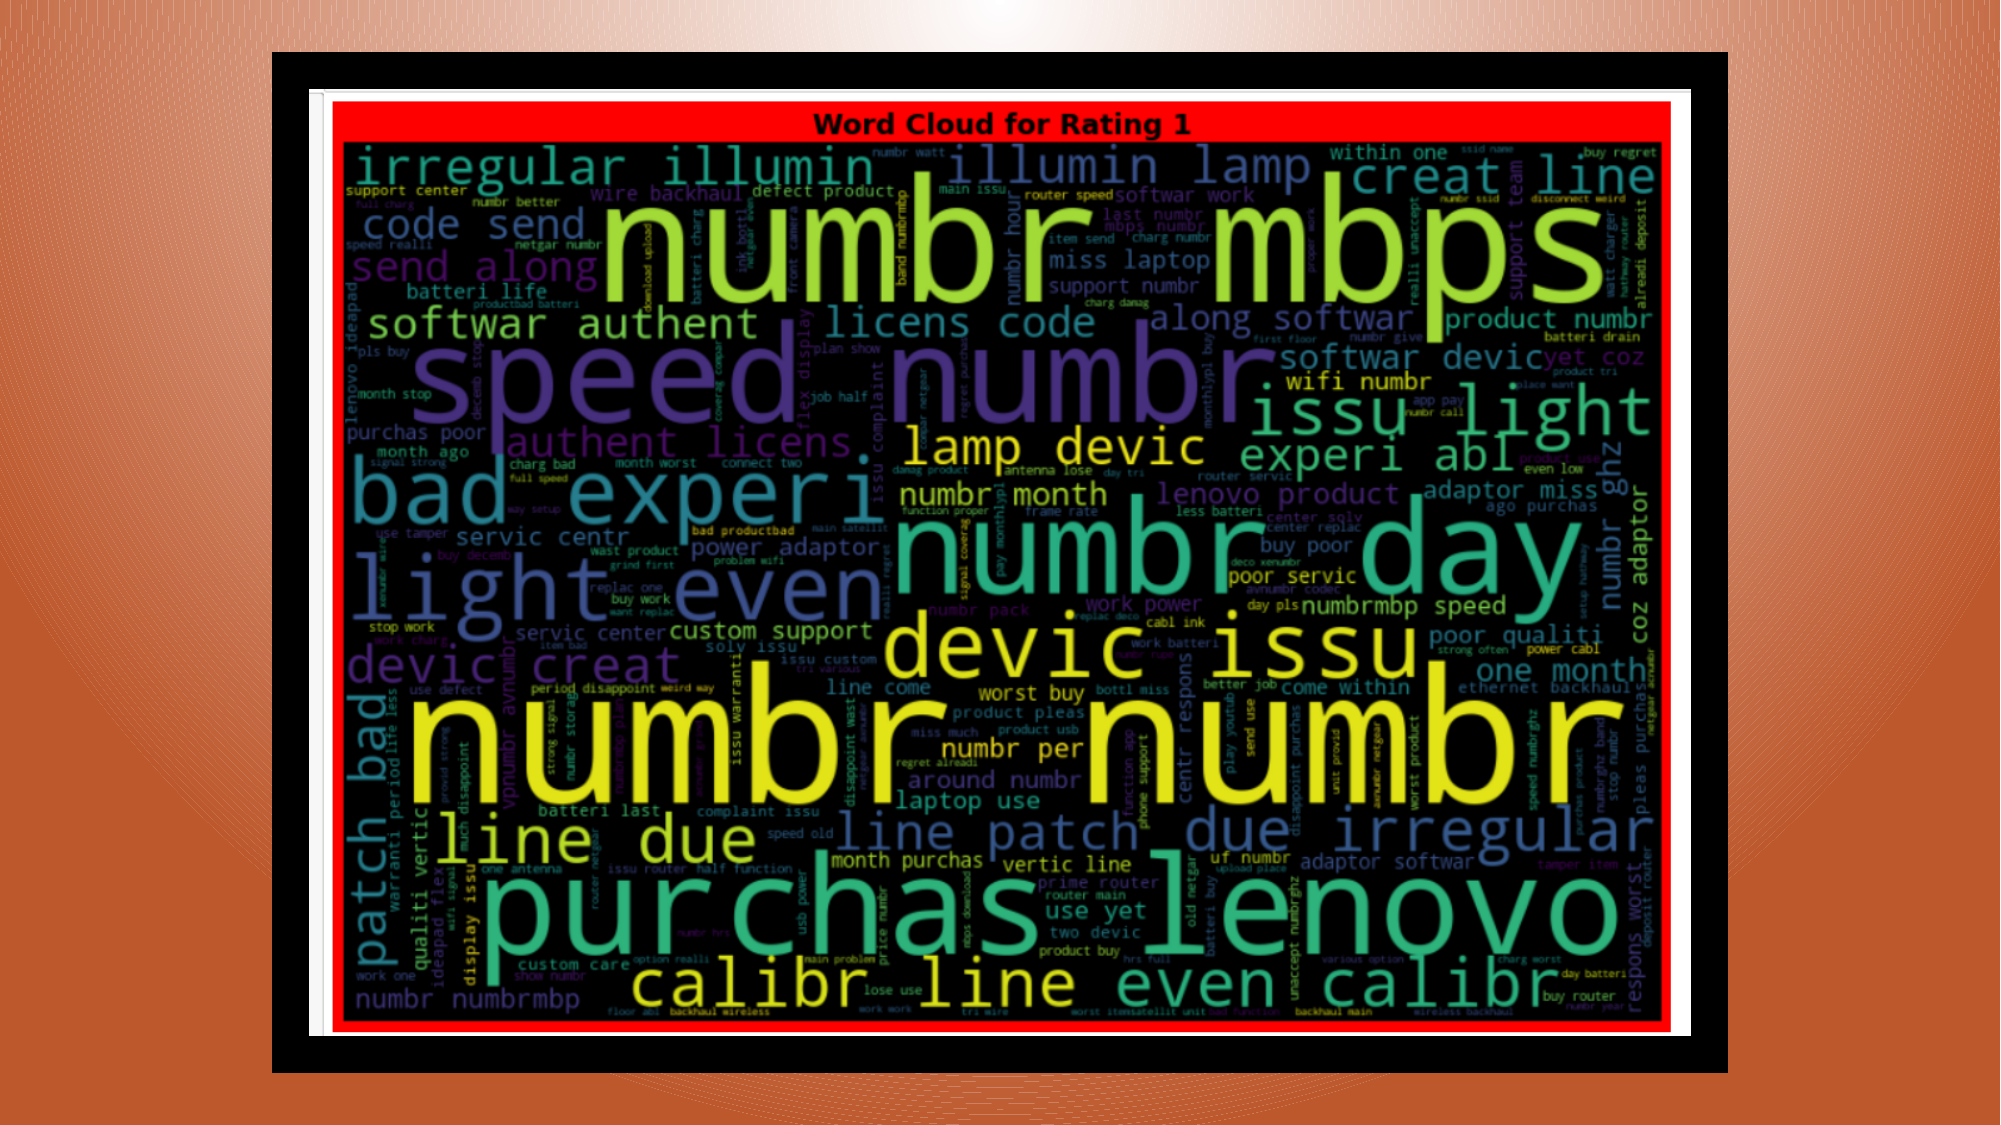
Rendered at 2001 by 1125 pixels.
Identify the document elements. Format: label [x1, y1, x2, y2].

picture [308, 88, 1692, 1037]
